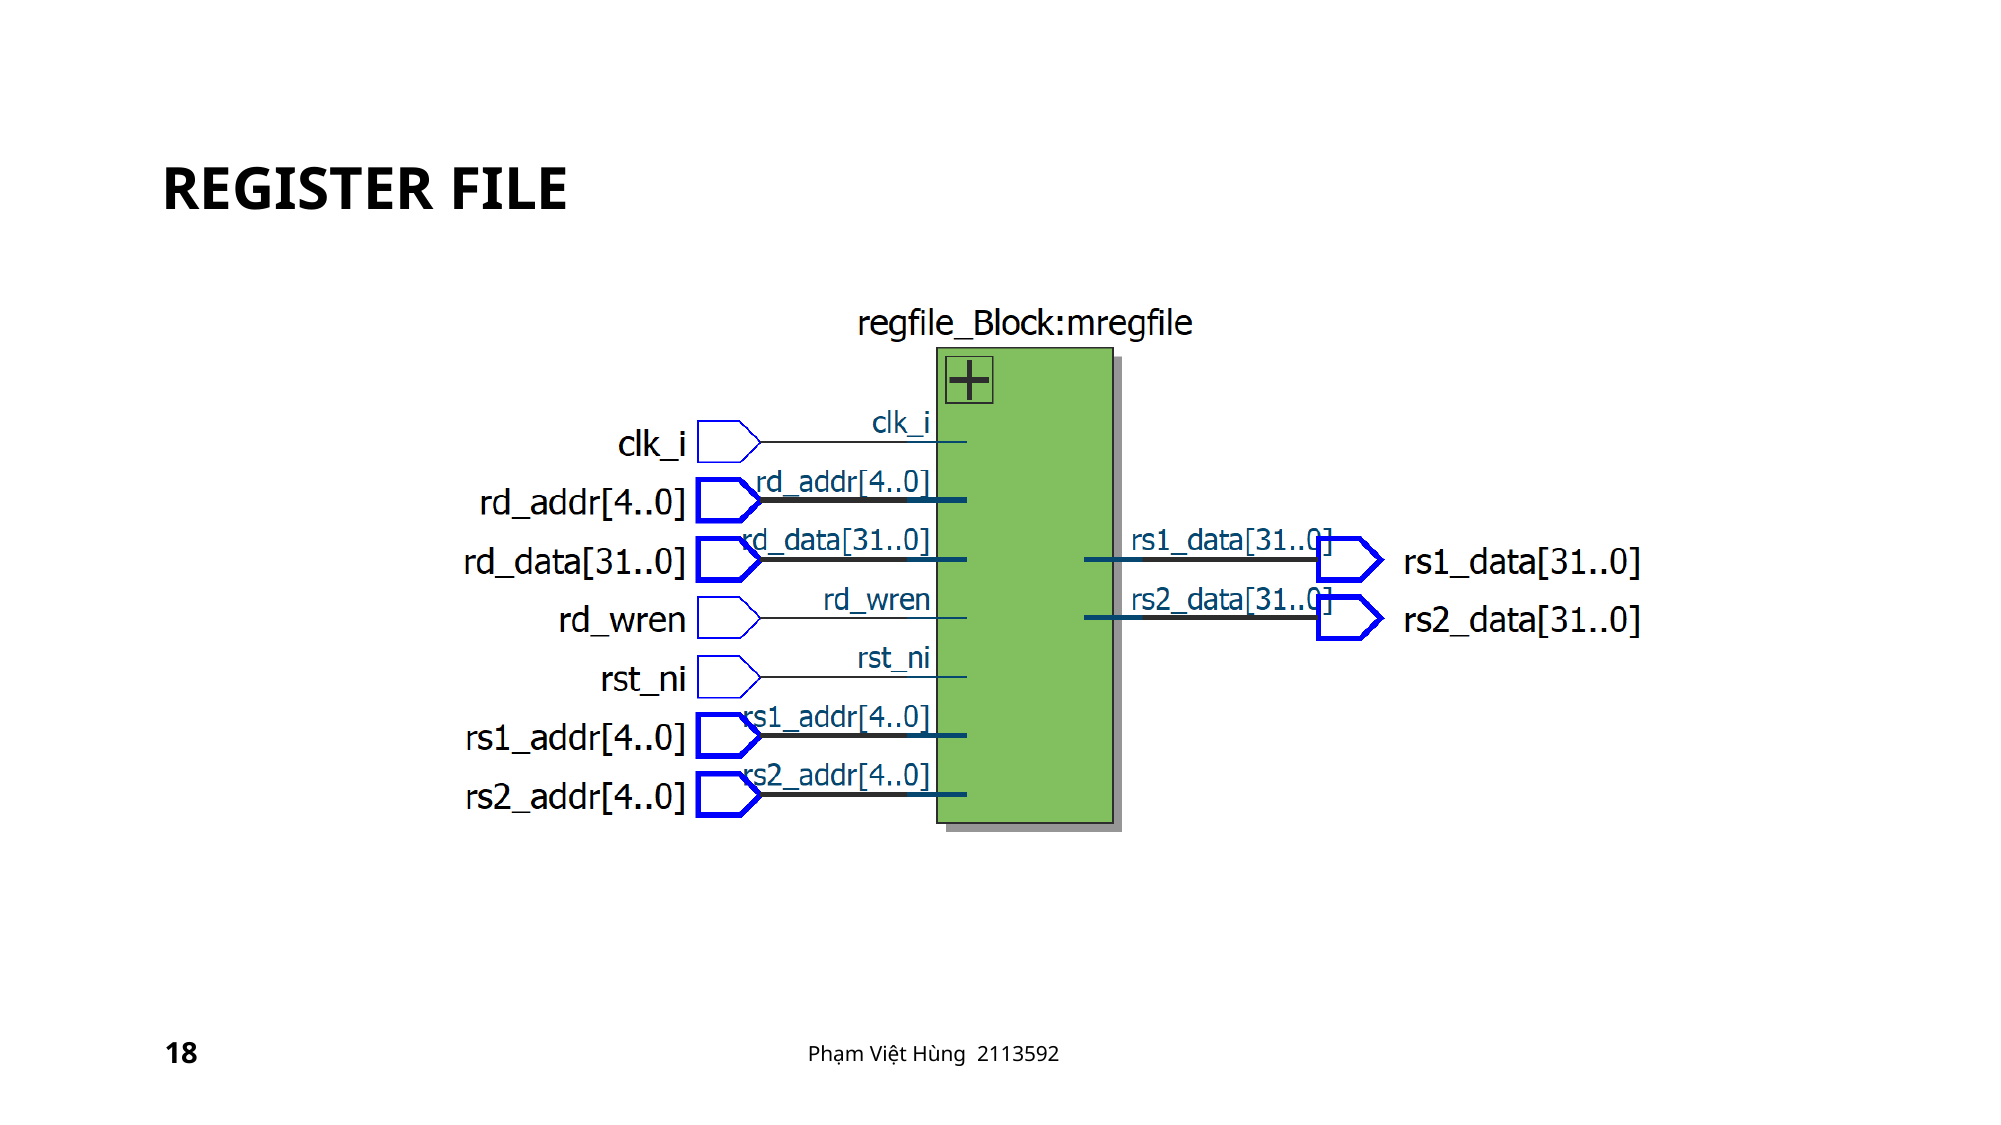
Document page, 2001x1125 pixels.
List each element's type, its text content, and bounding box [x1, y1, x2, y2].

picture [337, 252, 1685, 873]
title Register file [146, 11, 1854, 230]
footer Phạm Việt Hùng 2113592 [624, 1024, 1075, 1085]
slide_number 18 [149, 1024, 588, 1085]
